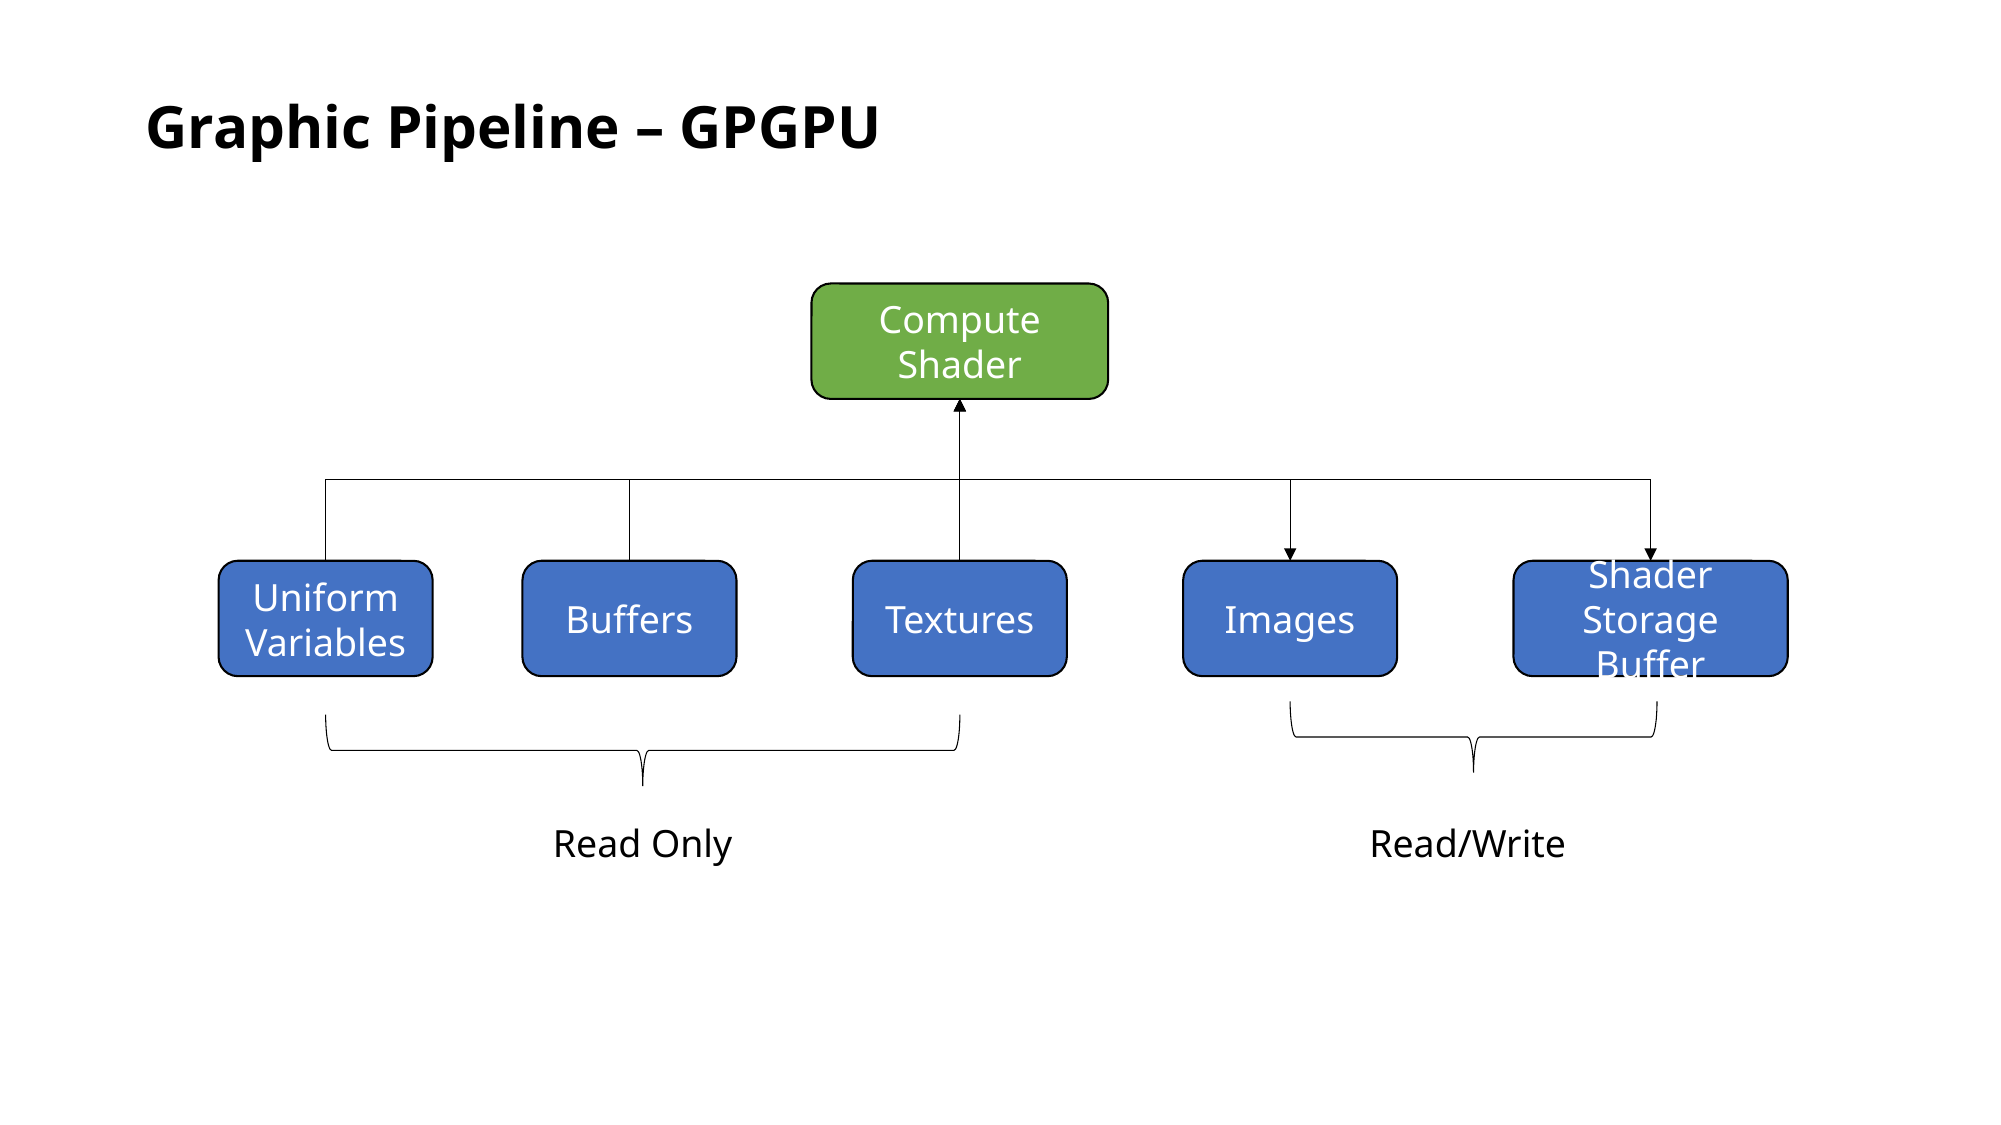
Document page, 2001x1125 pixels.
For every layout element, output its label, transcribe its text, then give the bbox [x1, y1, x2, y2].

text_box Graphic Pipeline – GPGPU [130, 83, 947, 169]
text_box Images [1182, 559, 1224, 678]
text_box Buffers [521, 559, 561, 678]
text_box Images [1387, 562, 1399, 675]
text_box [1387, 701, 1658, 773]
text_box Read Only [538, 813, 748, 873]
text_box [724, 714, 961, 751]
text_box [1044, 314, 1206, 645]
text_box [713, 314, 876, 645]
text_box Buffers [724, 645, 738, 676]
text_box Compute Shader [810, 282, 1110, 400]
text_box Uniform Variables [217, 559, 434, 678]
text_box Shader Storage Buffer [1512, 559, 1789, 678]
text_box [561, 162, 724, 797]
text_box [1224, 134, 1387, 826]
text_box [325, 714, 561, 751]
text_box Textures [851, 559, 1068, 678]
text_box Read/Write [1354, 812, 1582, 873]
